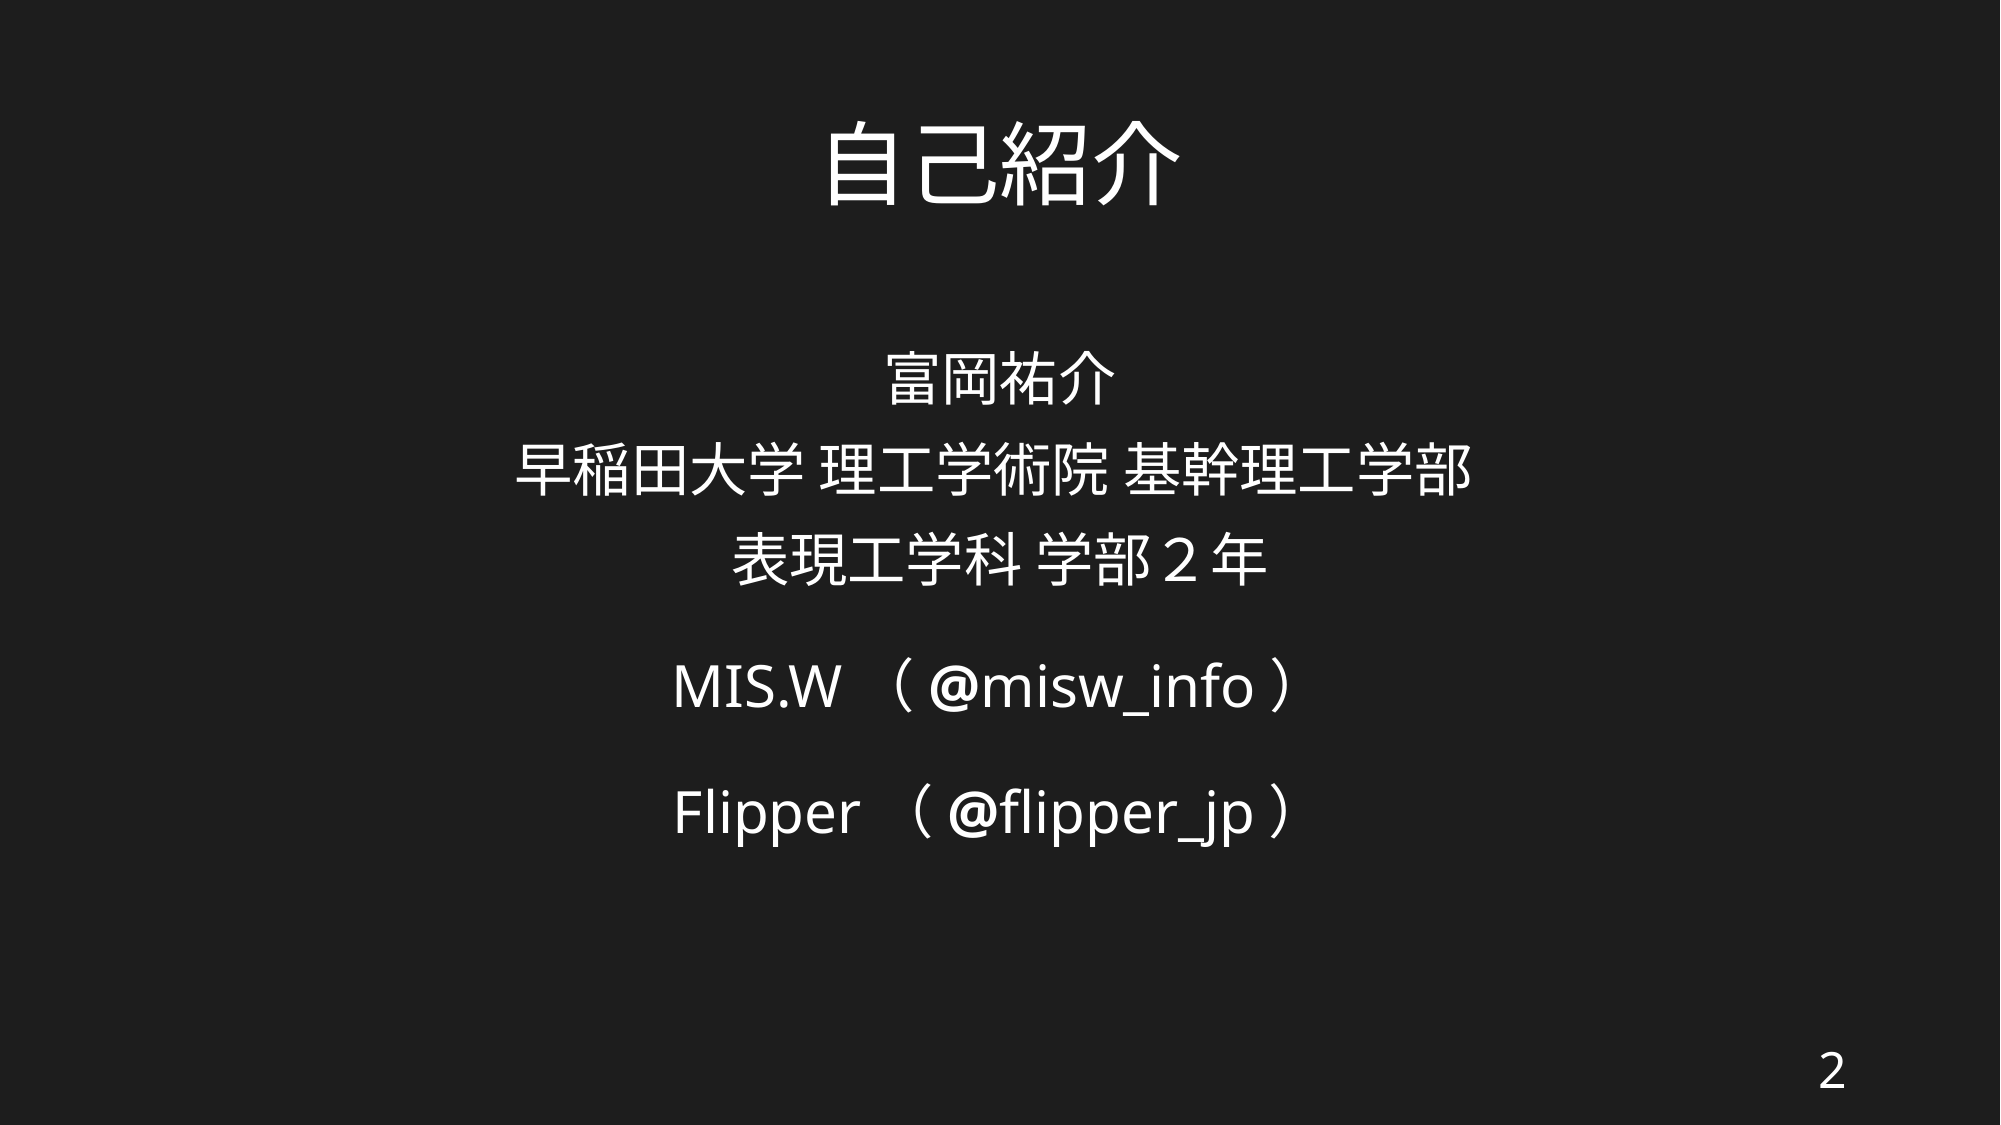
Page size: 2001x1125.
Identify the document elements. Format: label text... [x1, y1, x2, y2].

list 富岡祐介 早稲田大学 理工学術院 基幹理工学部 表現工学科 学部２年 MIS.W（@misw_info） Flipper（@flipper_jp） [137, 299, 1863, 1014]
slide_number 2 [1412, 1042, 1863, 1103]
title 自己紹介 [137, 59, 1863, 278]
